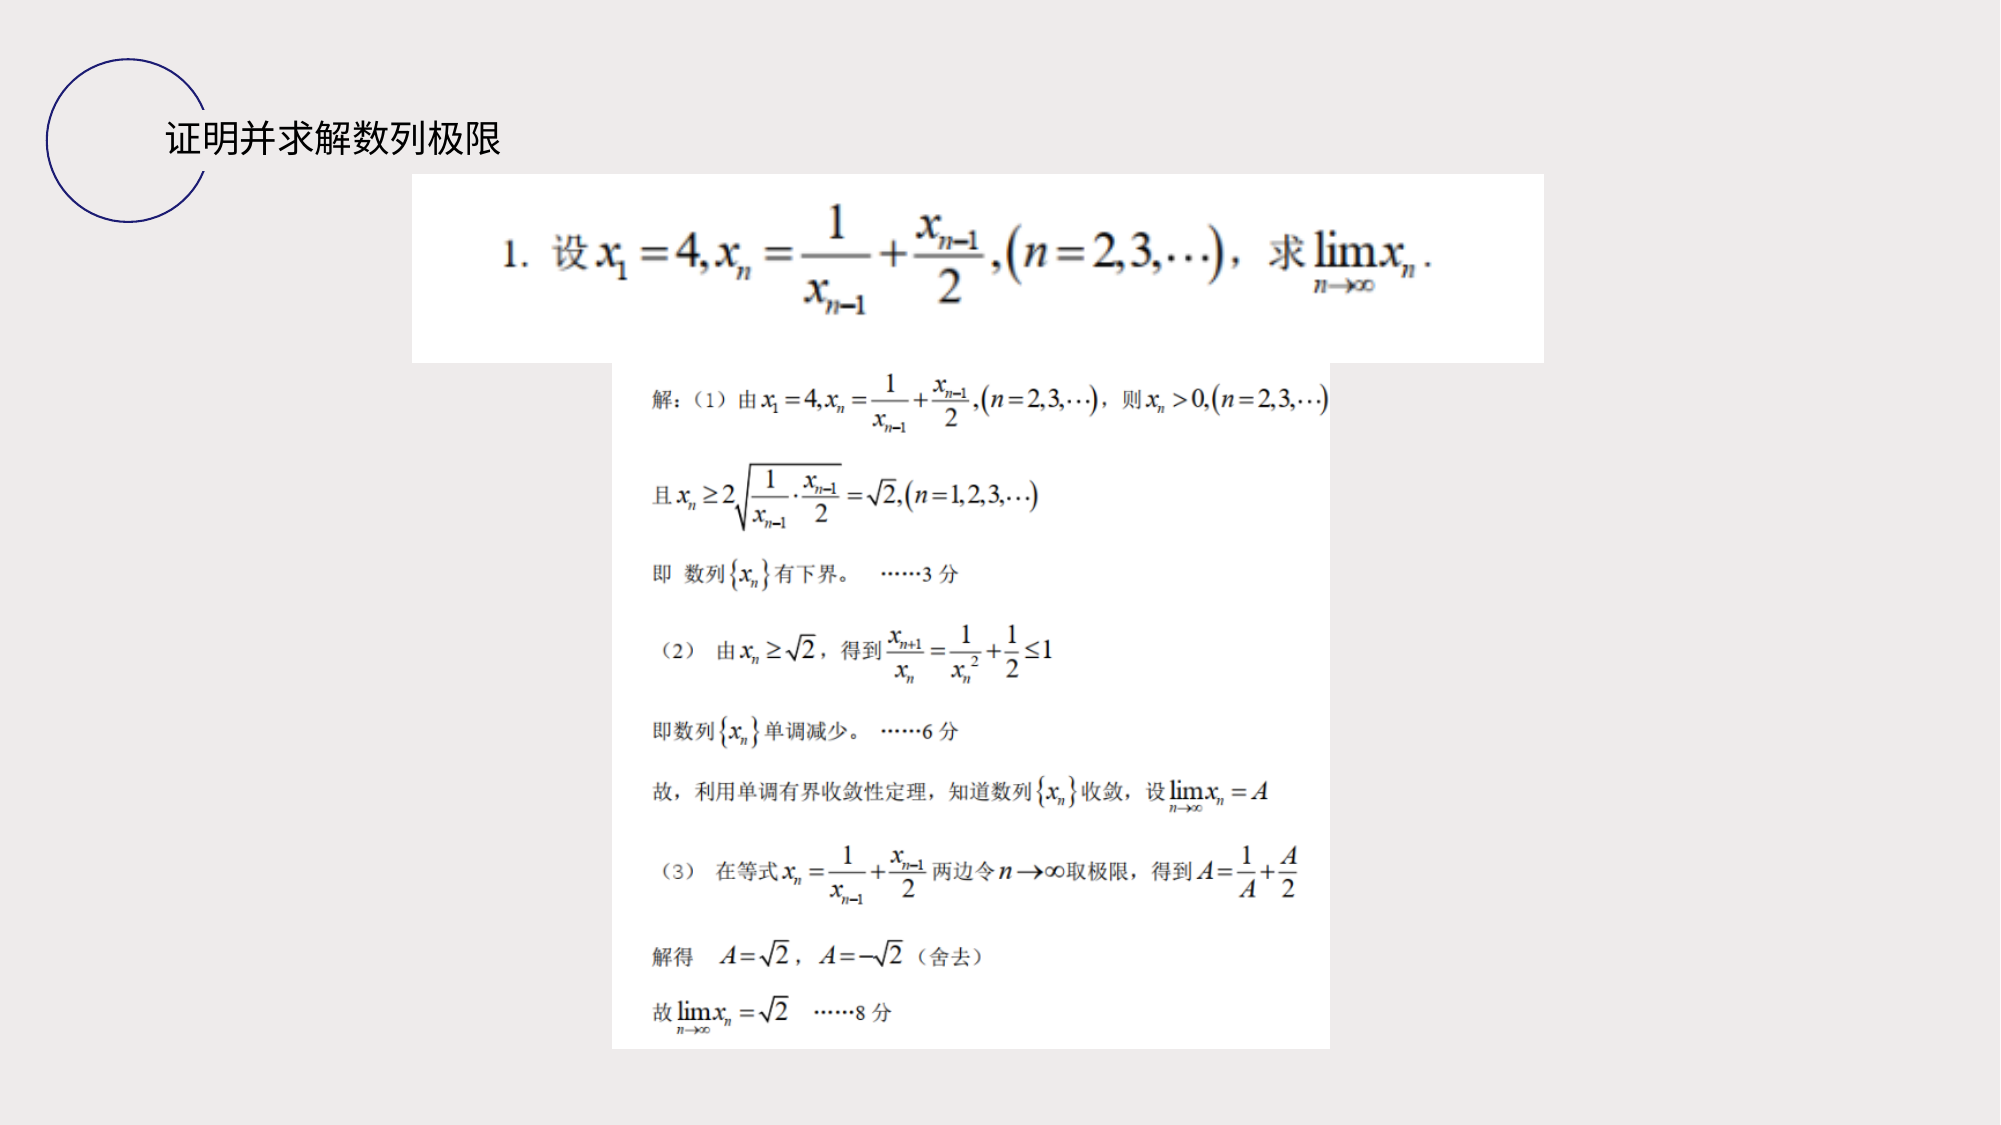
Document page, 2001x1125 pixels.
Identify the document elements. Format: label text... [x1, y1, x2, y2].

picture [412, 174, 1545, 1050]
text_box 证明并求解数列极限 [162, 112, 513, 160]
